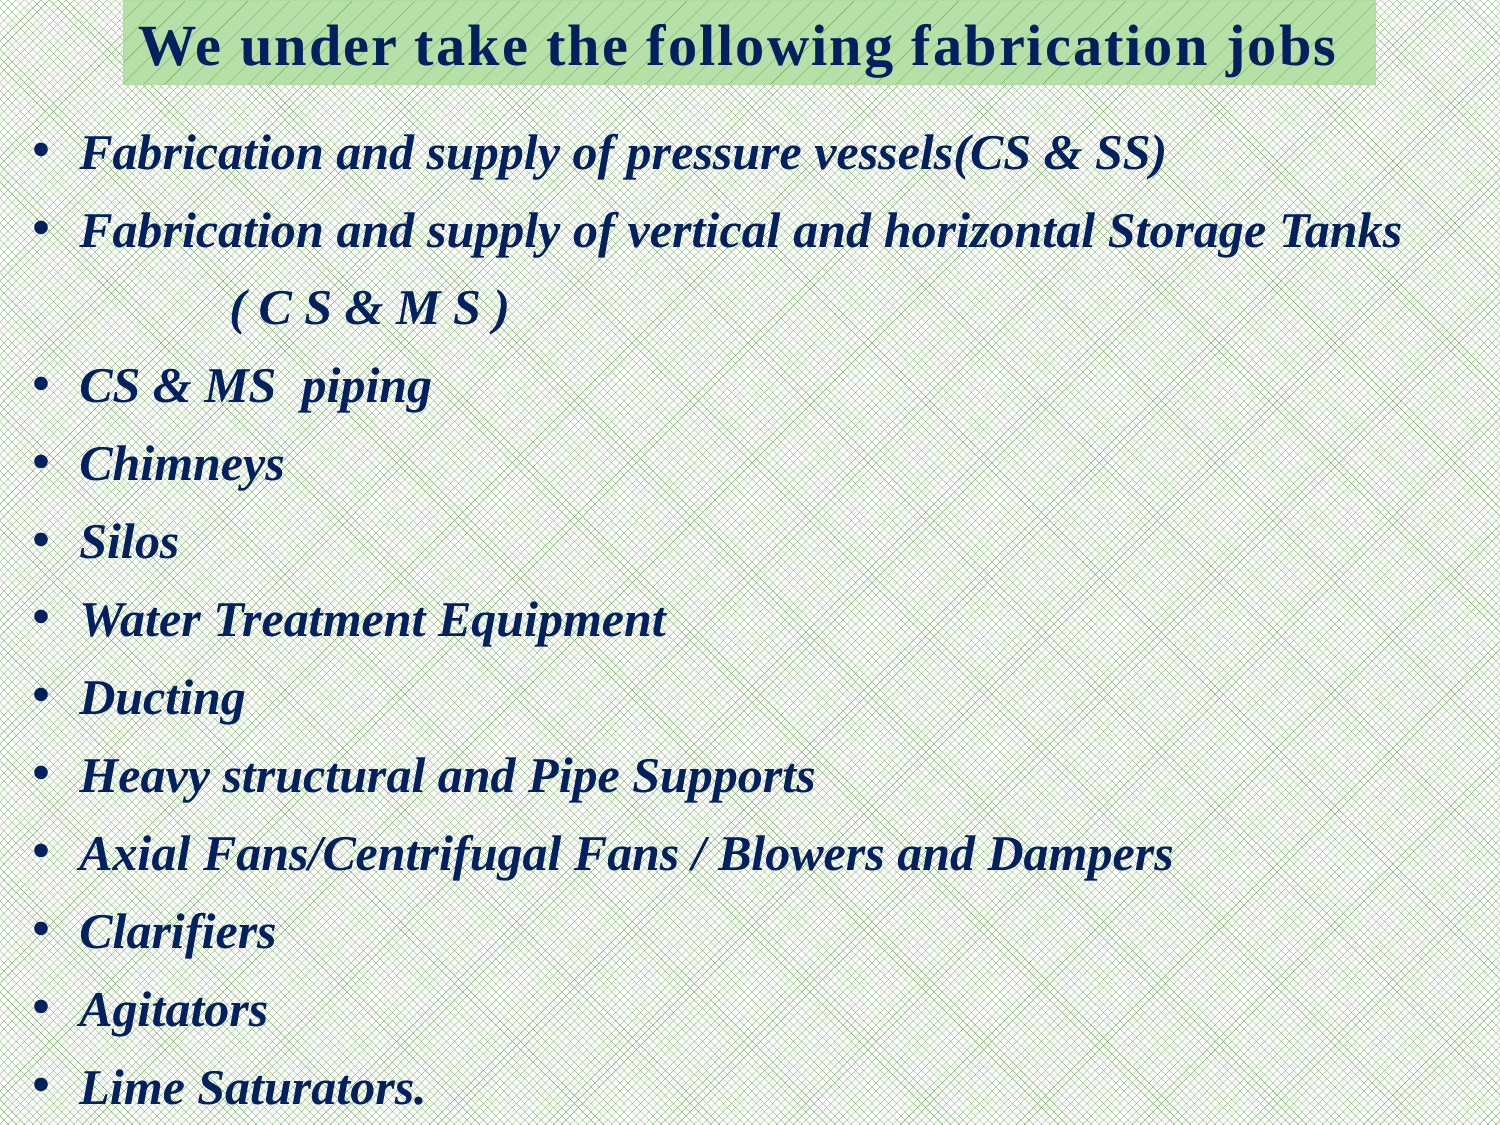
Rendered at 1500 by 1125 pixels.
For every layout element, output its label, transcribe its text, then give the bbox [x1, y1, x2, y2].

text_box We under take the following fabrication jobs [123, 0, 1376, 85]
text_box Fabrication and supply of pressure vessels(CS & SS) Fabrication and supply of vertical and horizontal Storage Tanks ( C S & M S ) CS & MS piping Chimneys Silos Water Treatment Equipment Ducting Heavy structural and Pipe Supports Axial Fans/Centrifugal Fans / Blowers and Dampers Clarifiers Agitators Lime Saturators. [17, 93, 1483, 1122]
